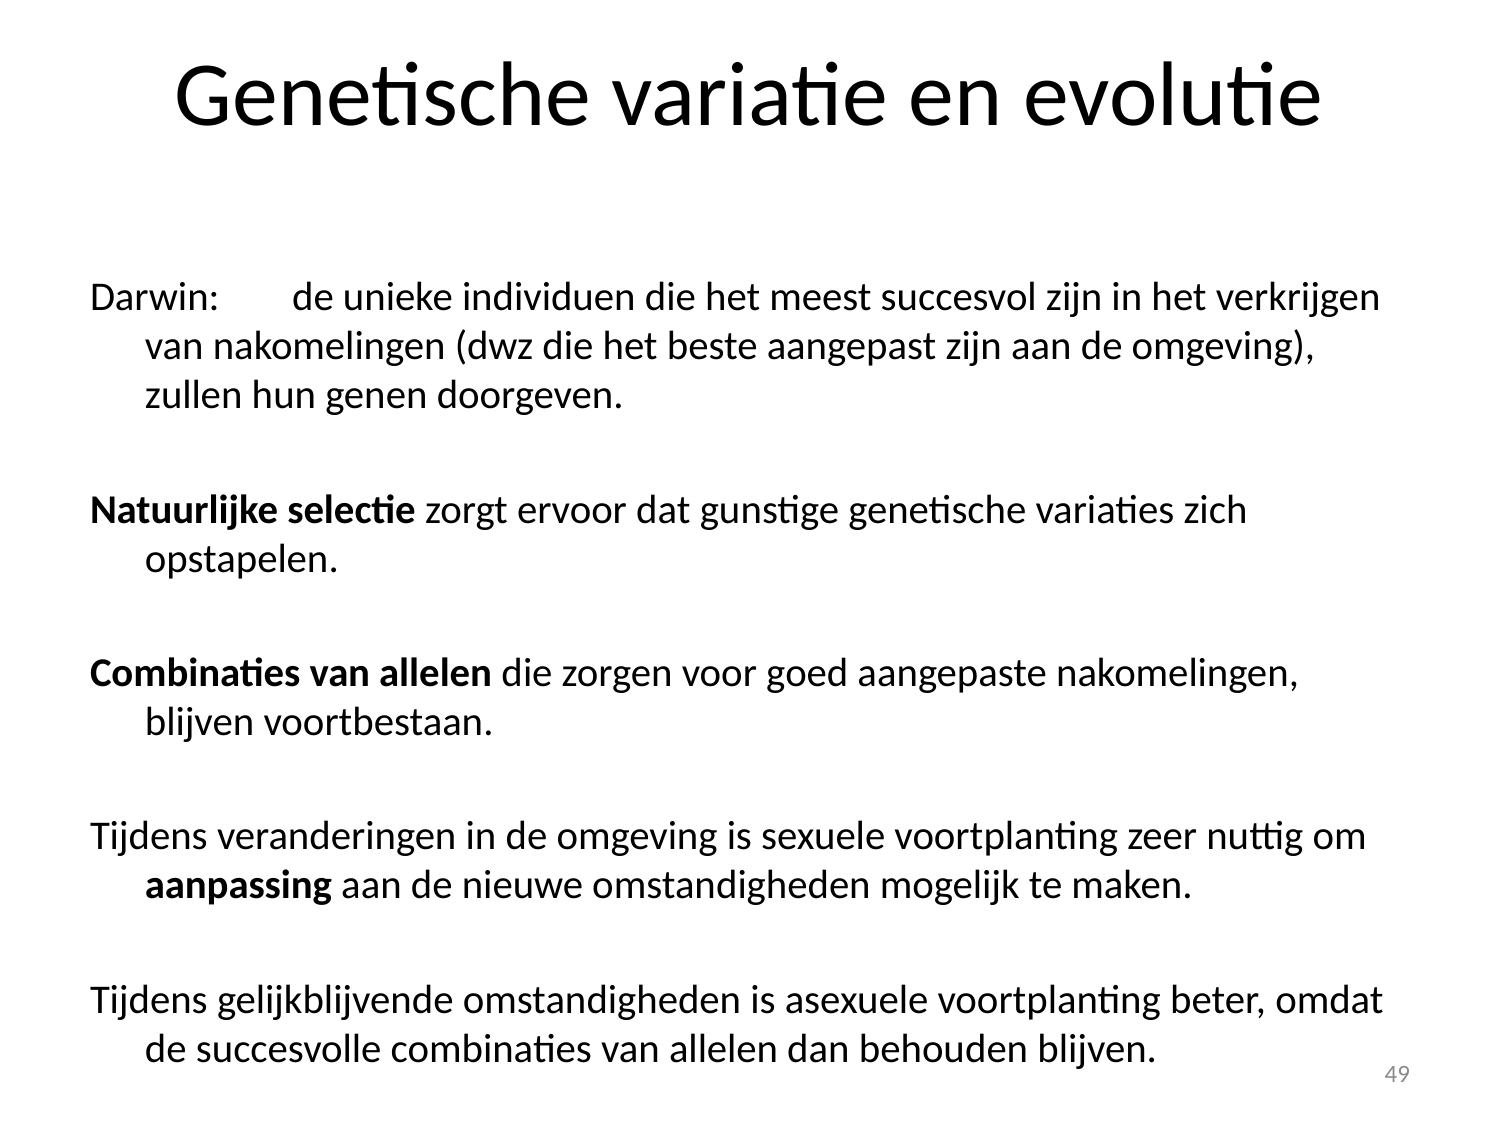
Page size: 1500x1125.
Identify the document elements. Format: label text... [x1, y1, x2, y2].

title Genetische variatie en evolutie [75, 0, 1425, 183]
slide_number 49 [1074, 1042, 1425, 1103]
list Darwin: de unieke individuen die het meest succesvol zijn in het verkrijgen van nakomelingen (dwz die het beste aangepast zijn aan de omgeving), zullen hun genen doorgeven. Natuurlijke selectie zorgt ervoor dat gunstige genetische variaties zich opstapelen. Combinaties van allelen die zorgen voor goed aangepaste nakomelingen, blijven voortbestaan. Tijdens veranderingen in de omgeving is sexuele voortplanting zeer nuttig om aanpassing aan de nieuwe omstandigheden mogelijk te maken. Tijdens gelijkblijvende omstandigheden is asexuele voortplanting beter, omdat de succesvolle combinaties van allelen dan behouden blijven. [75, 262, 1425, 1083]
